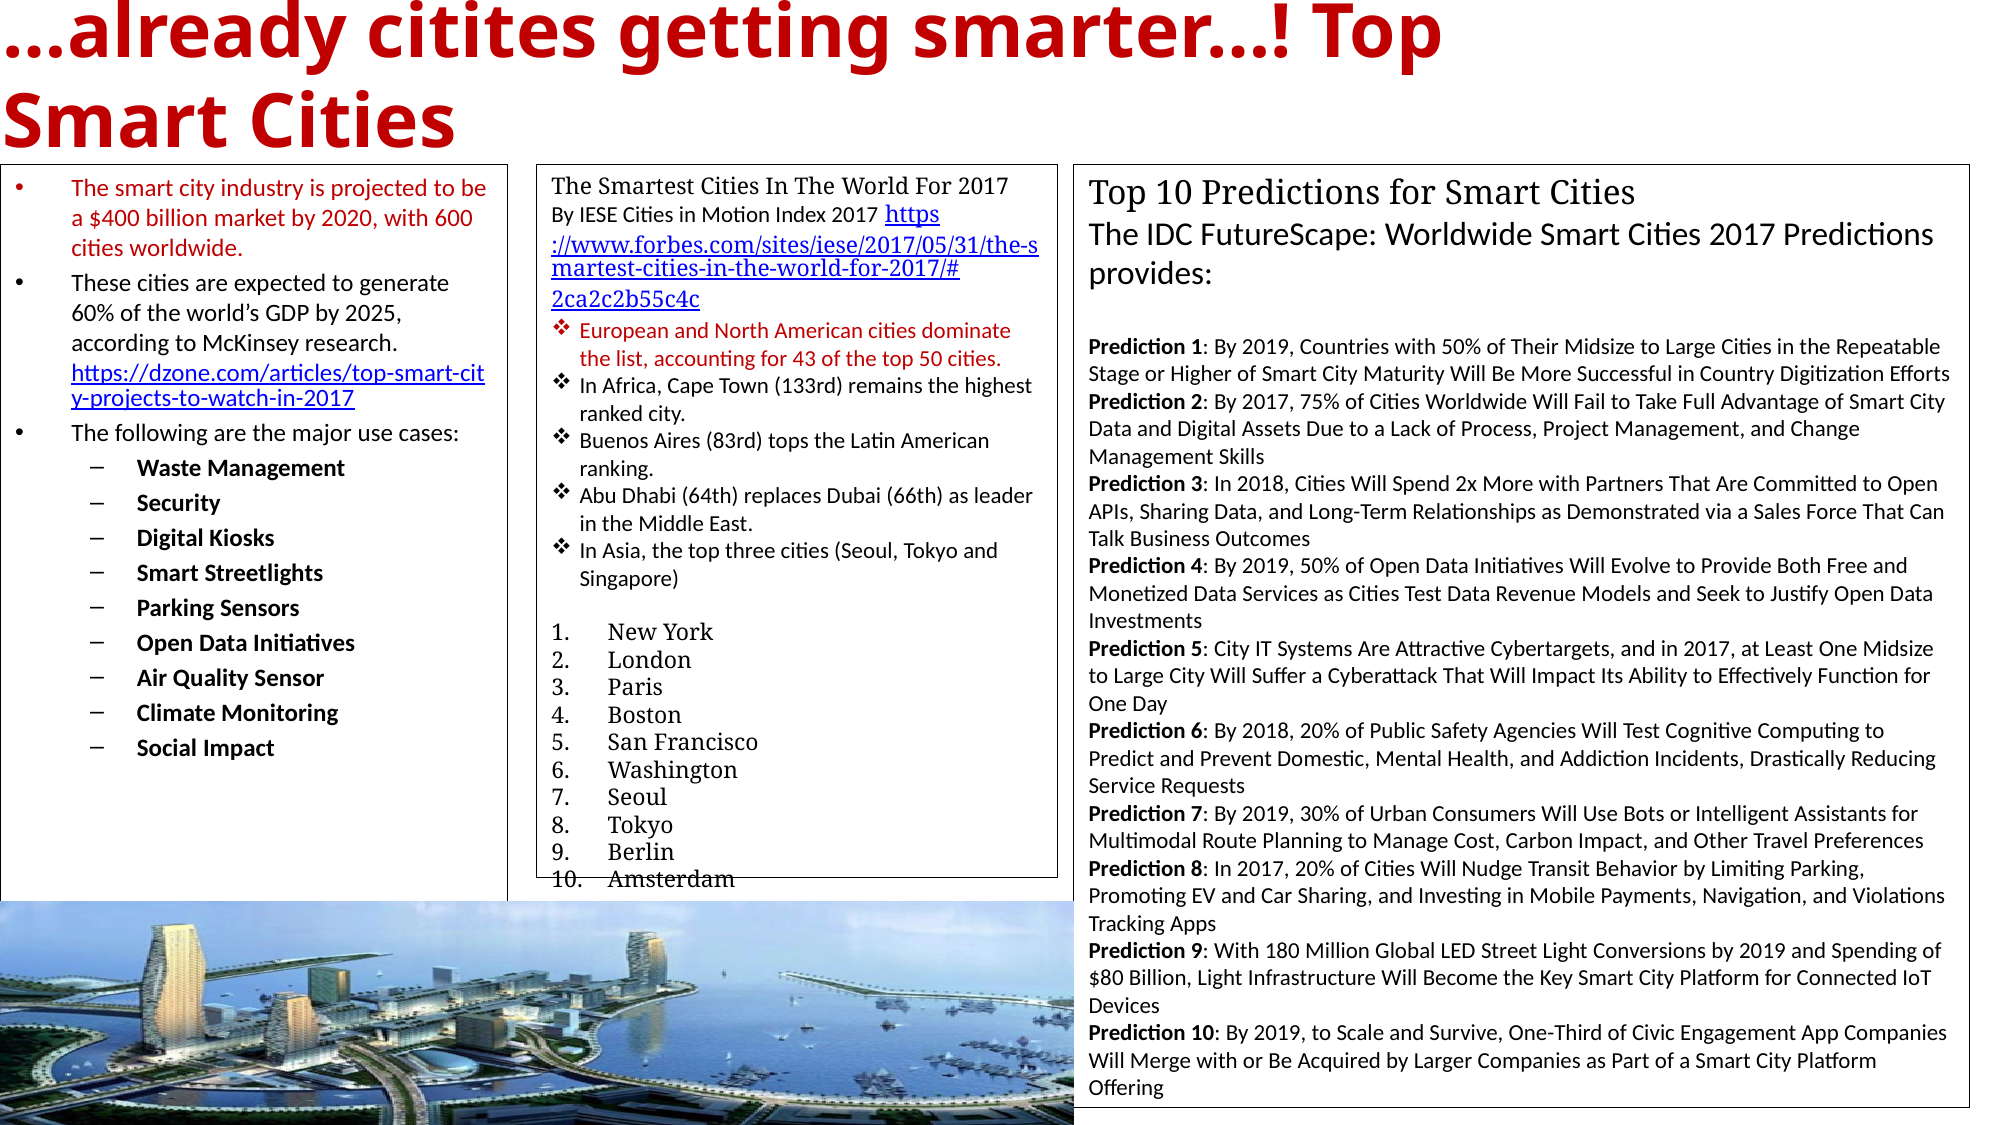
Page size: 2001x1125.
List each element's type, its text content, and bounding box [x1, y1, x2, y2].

list The smart city industry is projected to be a $400 billion market by 2020, with 600 cities worldwide. These cities are expected to generate 60% of the world’s GDP by 2025, according to McKinsey research. https://dzone.com/articles/top-smart-city-projects-to-watch-in-2017 The following are the major use cases: Waste Management Security Digital Kiosks Smart Streetlights Parking Sensors Open Data Initiatives Air Quality Sensor Climate Monitoring Social Impact [0, 174, 508, 900]
title …already citites getting smarter…! Top Smart Cities [0, 0, 1670, 174]
picture [0, 901, 1074, 1125]
text_box The Smartest Cities In The World For 2017 By IESE Cities in Motion Index 2017 https://www.forbes.com/sites/iese/2017/05/31/the-smartest-cities-in-the-world-for-2017/#2ca2c2b55c4c European and North American cities dominate the list, accounting for 43 of the top 50 cities. In Africa, Cape Town (133rd) remains the highest ranked city. Buenos Aires (83rd) tops the Latin American ranking. Abu Dhabi (64th) replaces Dubai (66th) as leader in the Middle East. In Asia, the top three cities (Seoul, Tokyo and Singapore) New York London Paris Boston San Francisco Washington Seoul Tokyo Berlin Amsterdam [536, 174, 1058, 877]
text_box Top 10 Predictions for Smart Cities The IDC FutureScape: Worldwide Smart Cities 2017 Predictions provides: Prediction 1: By 2019, Countries with 50% of Their Midsize to Large Cities in the Repeatable Stage or Higher of Smart City Maturity Will Be More Successful in Country Digitization Efforts Prediction 2: By 2017, 75% of Cities Worldwide Will Fail to Take Full Advantage of Smart City Data and Digital Assets Due to a Lack of Process, Project Management, and Change Management Skills Prediction 3: In 2018, Cities Will Spend 2x More with Partners That Are Committed to Open APIs, Sharing Data, and Long-Term Relationships as Demonstrated via a Sales Force That Can Talk Business Outcomes Prediction 4: By 2019, 50% of Open Data Initiatives Will Evolve to Provide Both Free and Monetized Data Services as Cities Test Data Revenue Models and Seek to Justify Open Data Investments Prediction 5: City IT Systems Are Attractive Cybertargets, and in 2017, at Least One Midsize to Large City Will Suffer a Cyberattack That Will Impact Its Ability to Effectively Function for One Day Prediction 6: By 2018, 20% of Public Safety Agencies Will Test Cognitive Computing to Predict and Prevent Domestic, Mental Health, and Addiction Incidents, Drastically Reducing Service Requests Prediction 7: By 2019, 30% of Urban Consumers Will Use Bots or Intelligent Assistants for Multimodal Route Planning to Manage Cost, Carbon Impact, and Other Travel Preferences Prediction 8: In 2017, 20% of Cities Will Nudge Transit Behavior by Limiting Parking, Promoting EV and Car Sharing, and Investing in Mobile Payments, Navigation, and Violations Tracking Apps Prediction 9: With 180 Million Global LED Street Light Conversions by 2019 and Spending of $80 Billion, Light Infrastructure Will Become the Key Smart City Platform for Connected IoT Devices Prediction 10: By 2019, to Scale and Survive, One-Third of Civic Engagement App Companies Will Merge with or Be Acquired by Larger Companies as Part of a Smart City Platform Offering [1073, 164, 1970, 1108]
